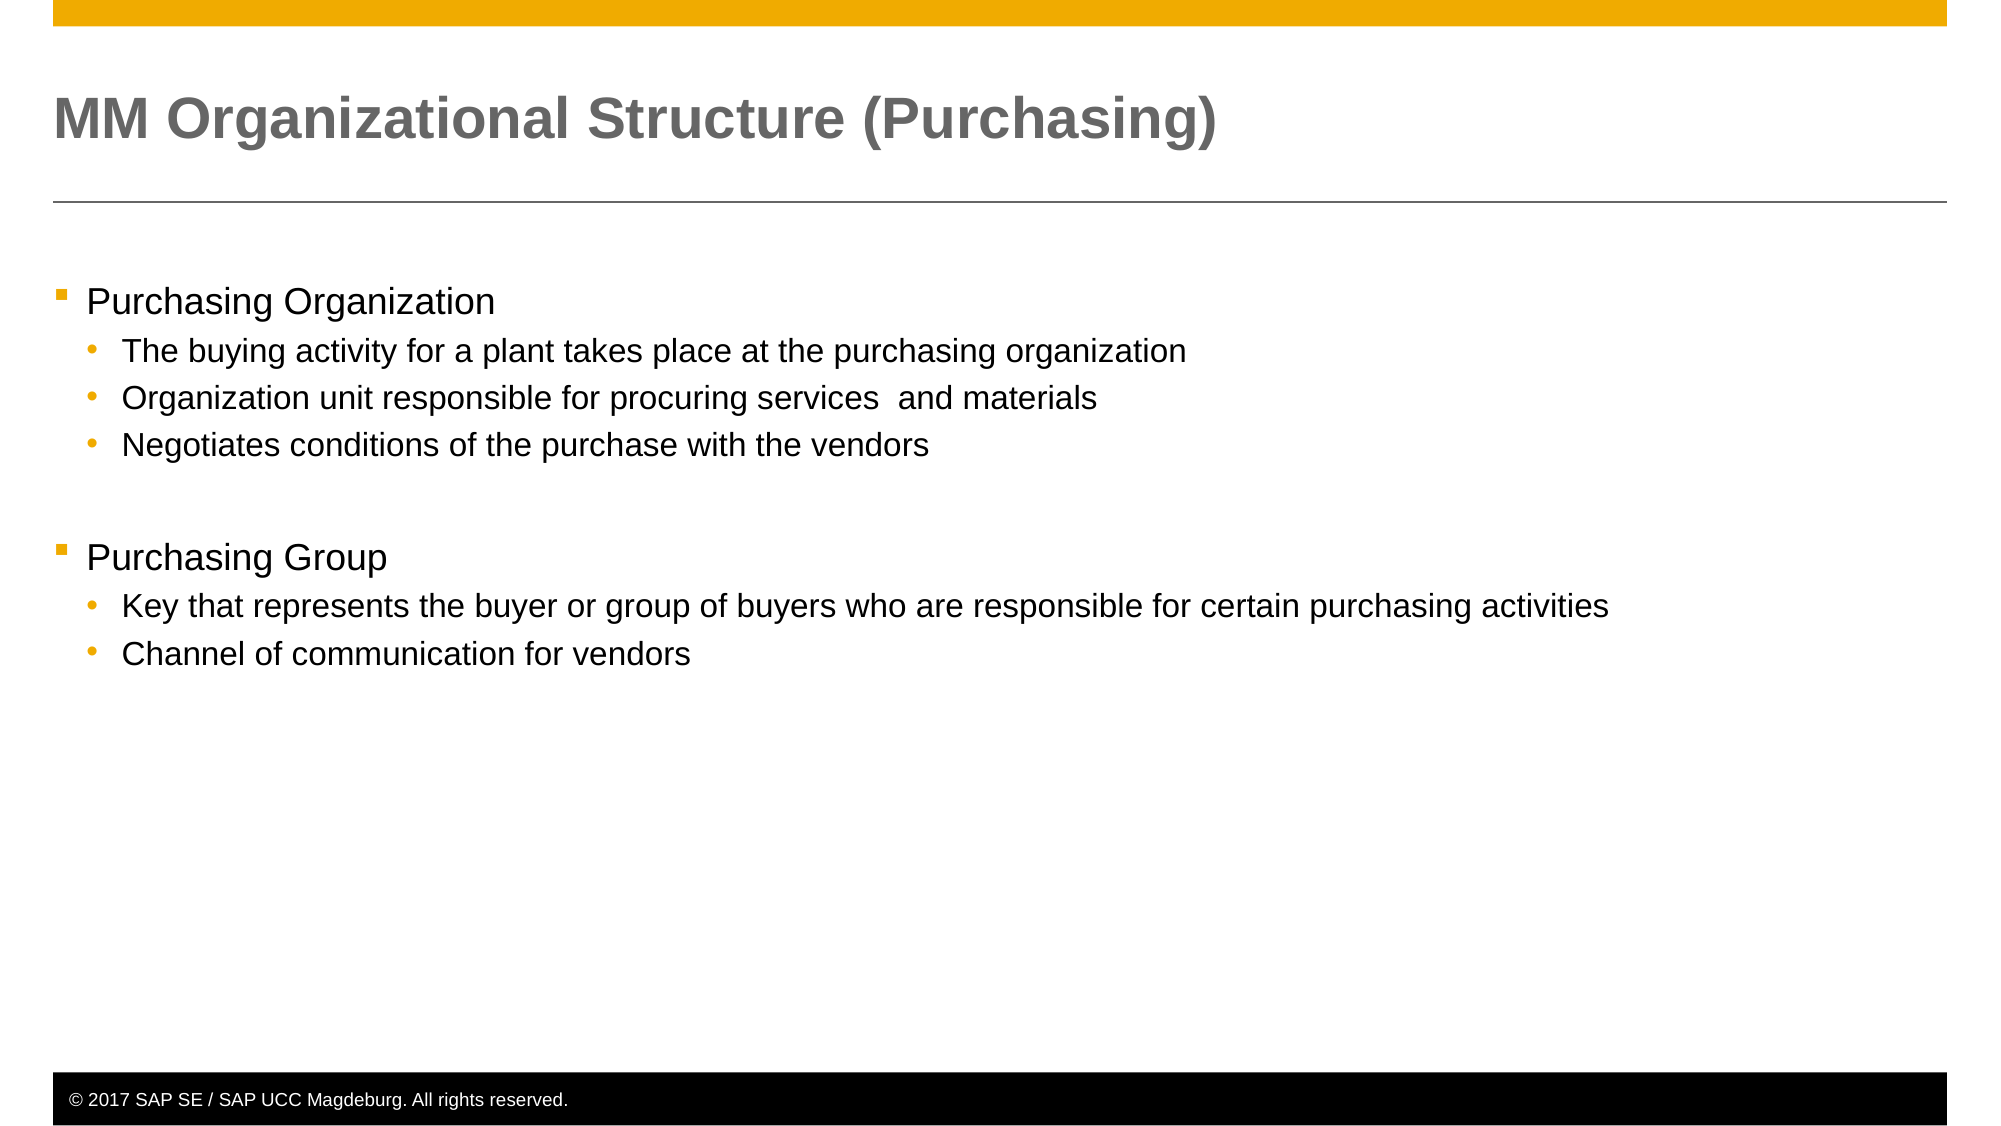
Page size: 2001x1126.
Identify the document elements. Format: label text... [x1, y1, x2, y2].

list Purchasing Organization The buying activity for a plant takes place at the purchasing organization Organization unit responsible for procuring services and materials Negotiates conditions of the purchase with the vendors Purchasing Group Key that represents the buyer or group of buyers who are responsible for certain purchasing activities Channel of communication for vendors [53, 277, 1947, 998]
title MM Organizational Structure (Purchasing) [53, 53, 1947, 178]
